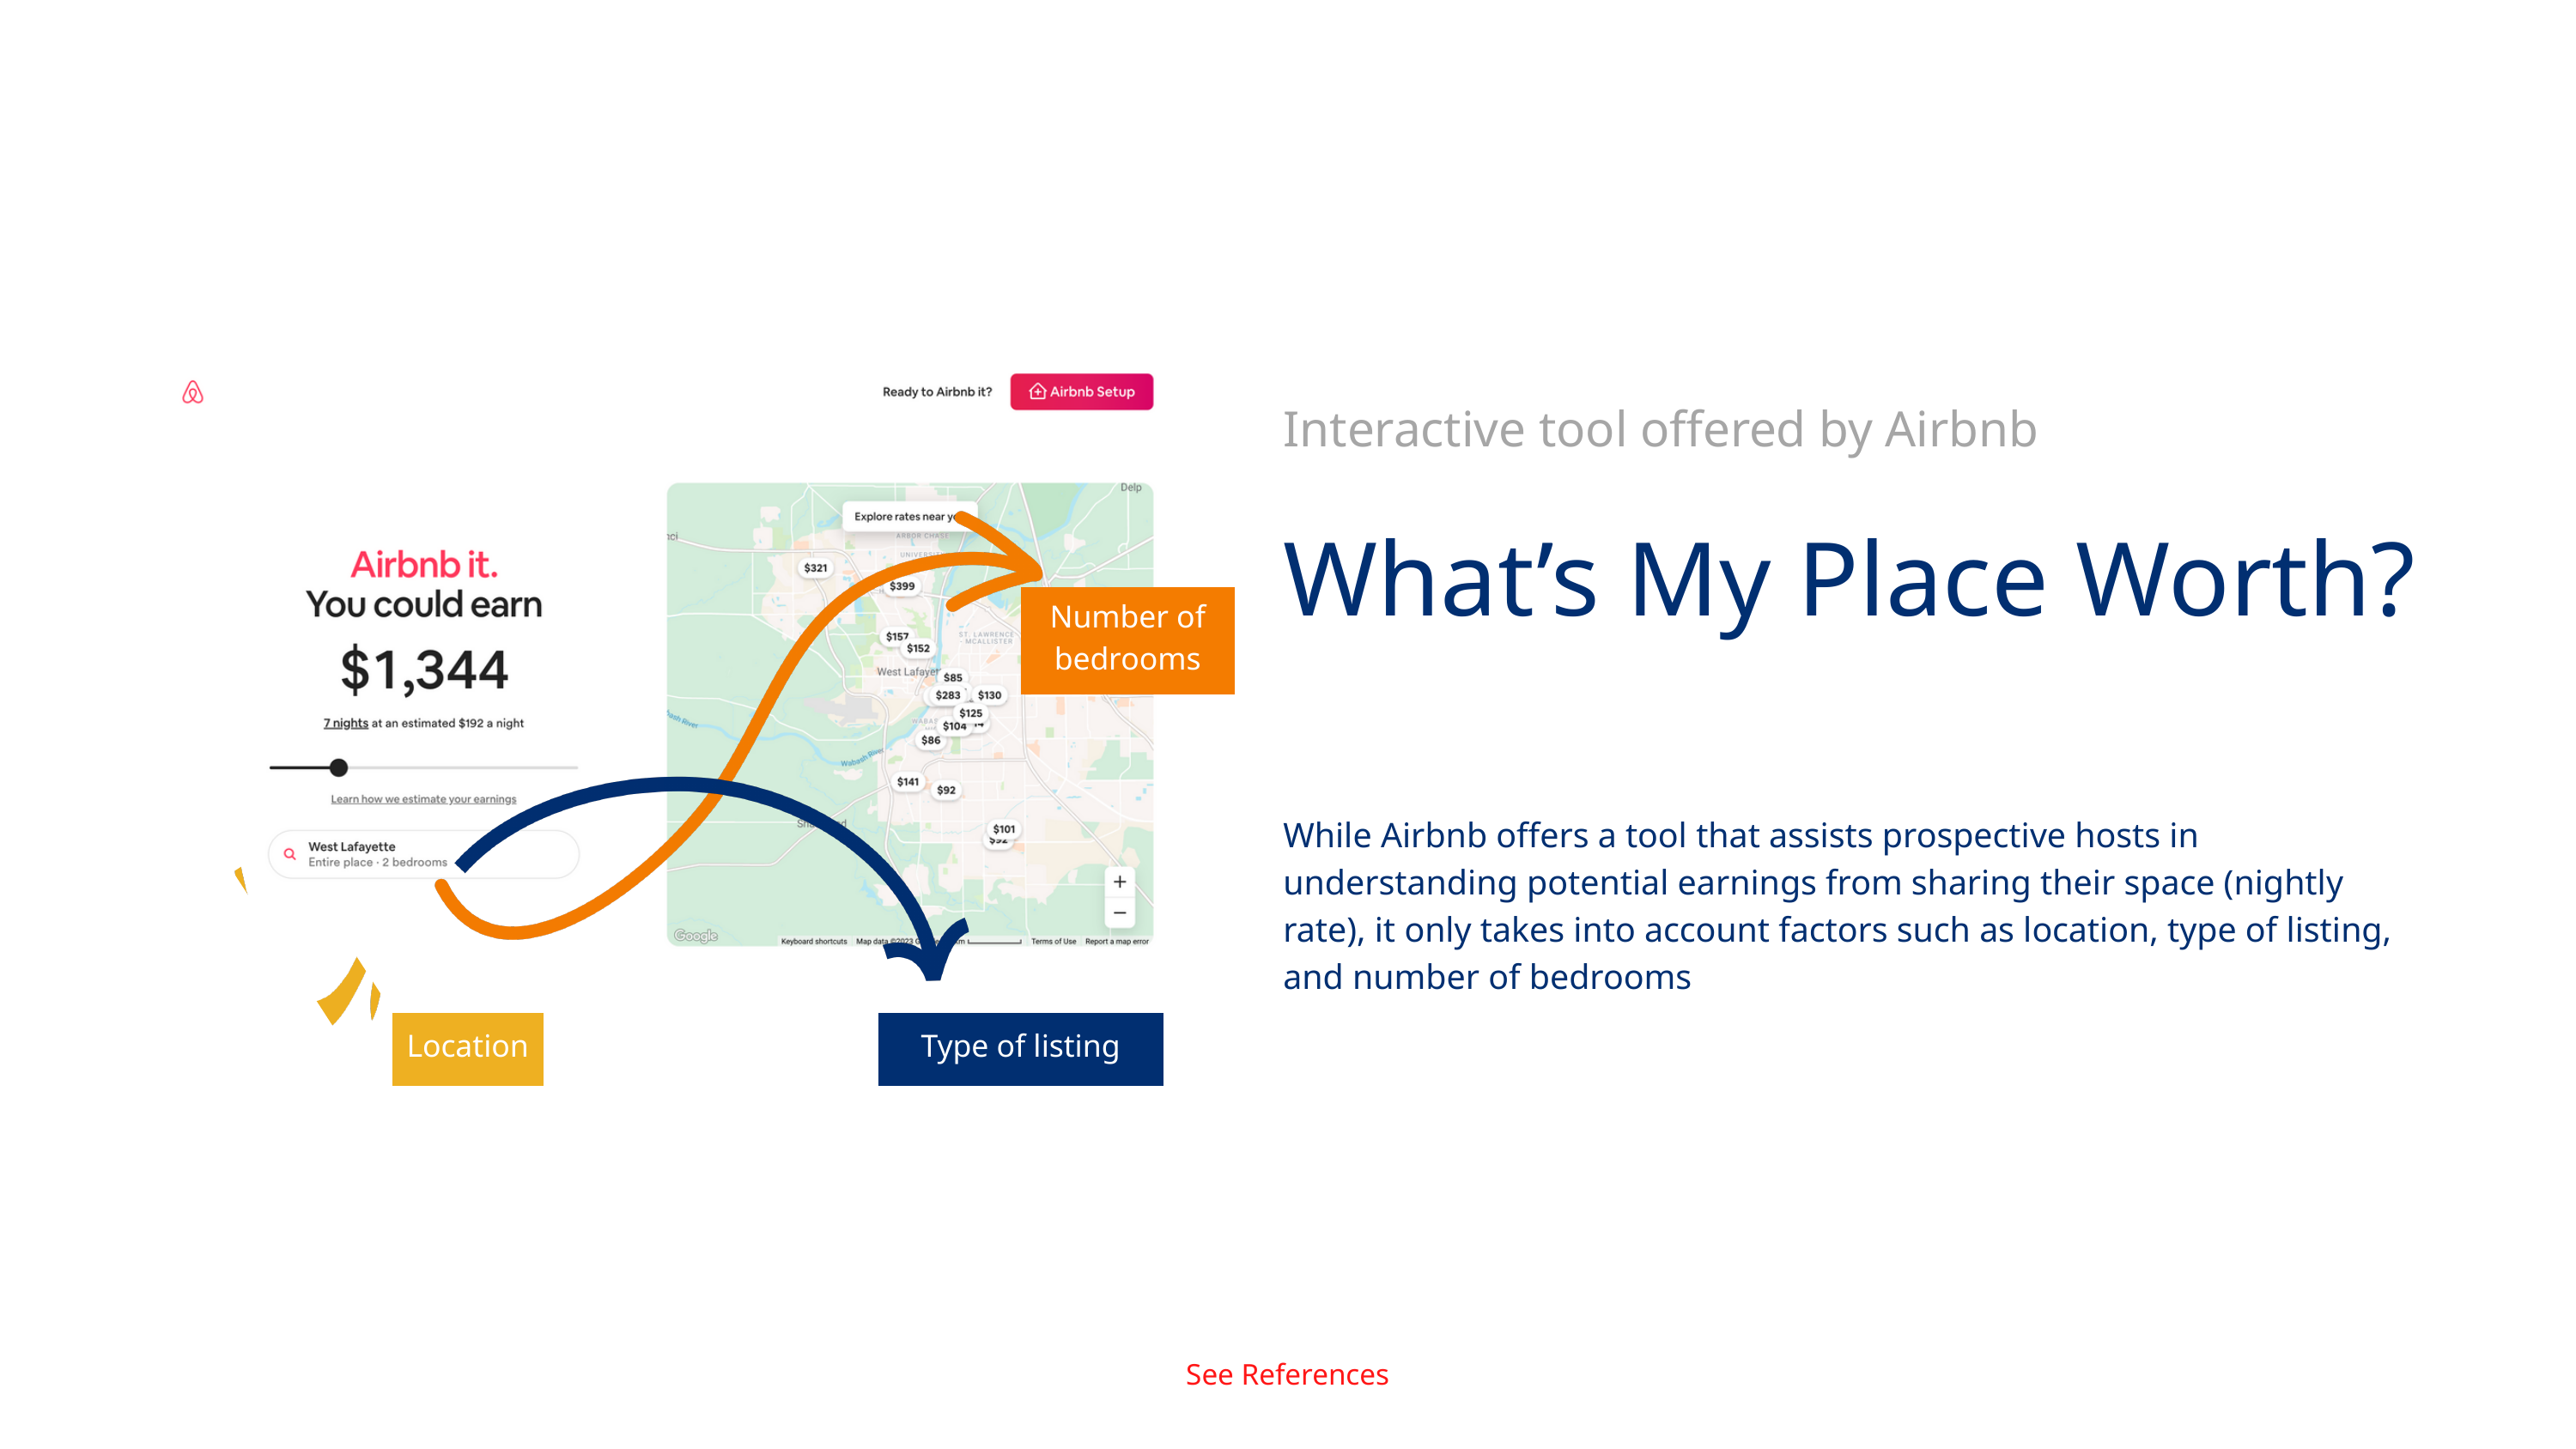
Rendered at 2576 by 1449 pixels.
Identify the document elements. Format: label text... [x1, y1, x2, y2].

text_box What’s My Place Worth? [1283, 493, 2432, 636]
text_box [144, 362, 1203, 996]
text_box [1020, 587, 1236, 695]
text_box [392, 1012, 544, 1087]
text_box While Airbnb offers a tool that assists prospective hosts in understanding potential earnings from sharing their space (nightly rate), it only takes into account factors such as location, type of listing, and number of bedrooms [1283, 807, 2432, 997]
text_box See References [916, 1350, 1660, 1391]
text_box [233, 840, 392, 1044]
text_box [878, 1012, 1163, 1087]
text_box Interactive tool offered by Airbnb [1283, 389, 2432, 458]
text_box [454, 776, 969, 981]
text_box [434, 510, 1043, 943]
